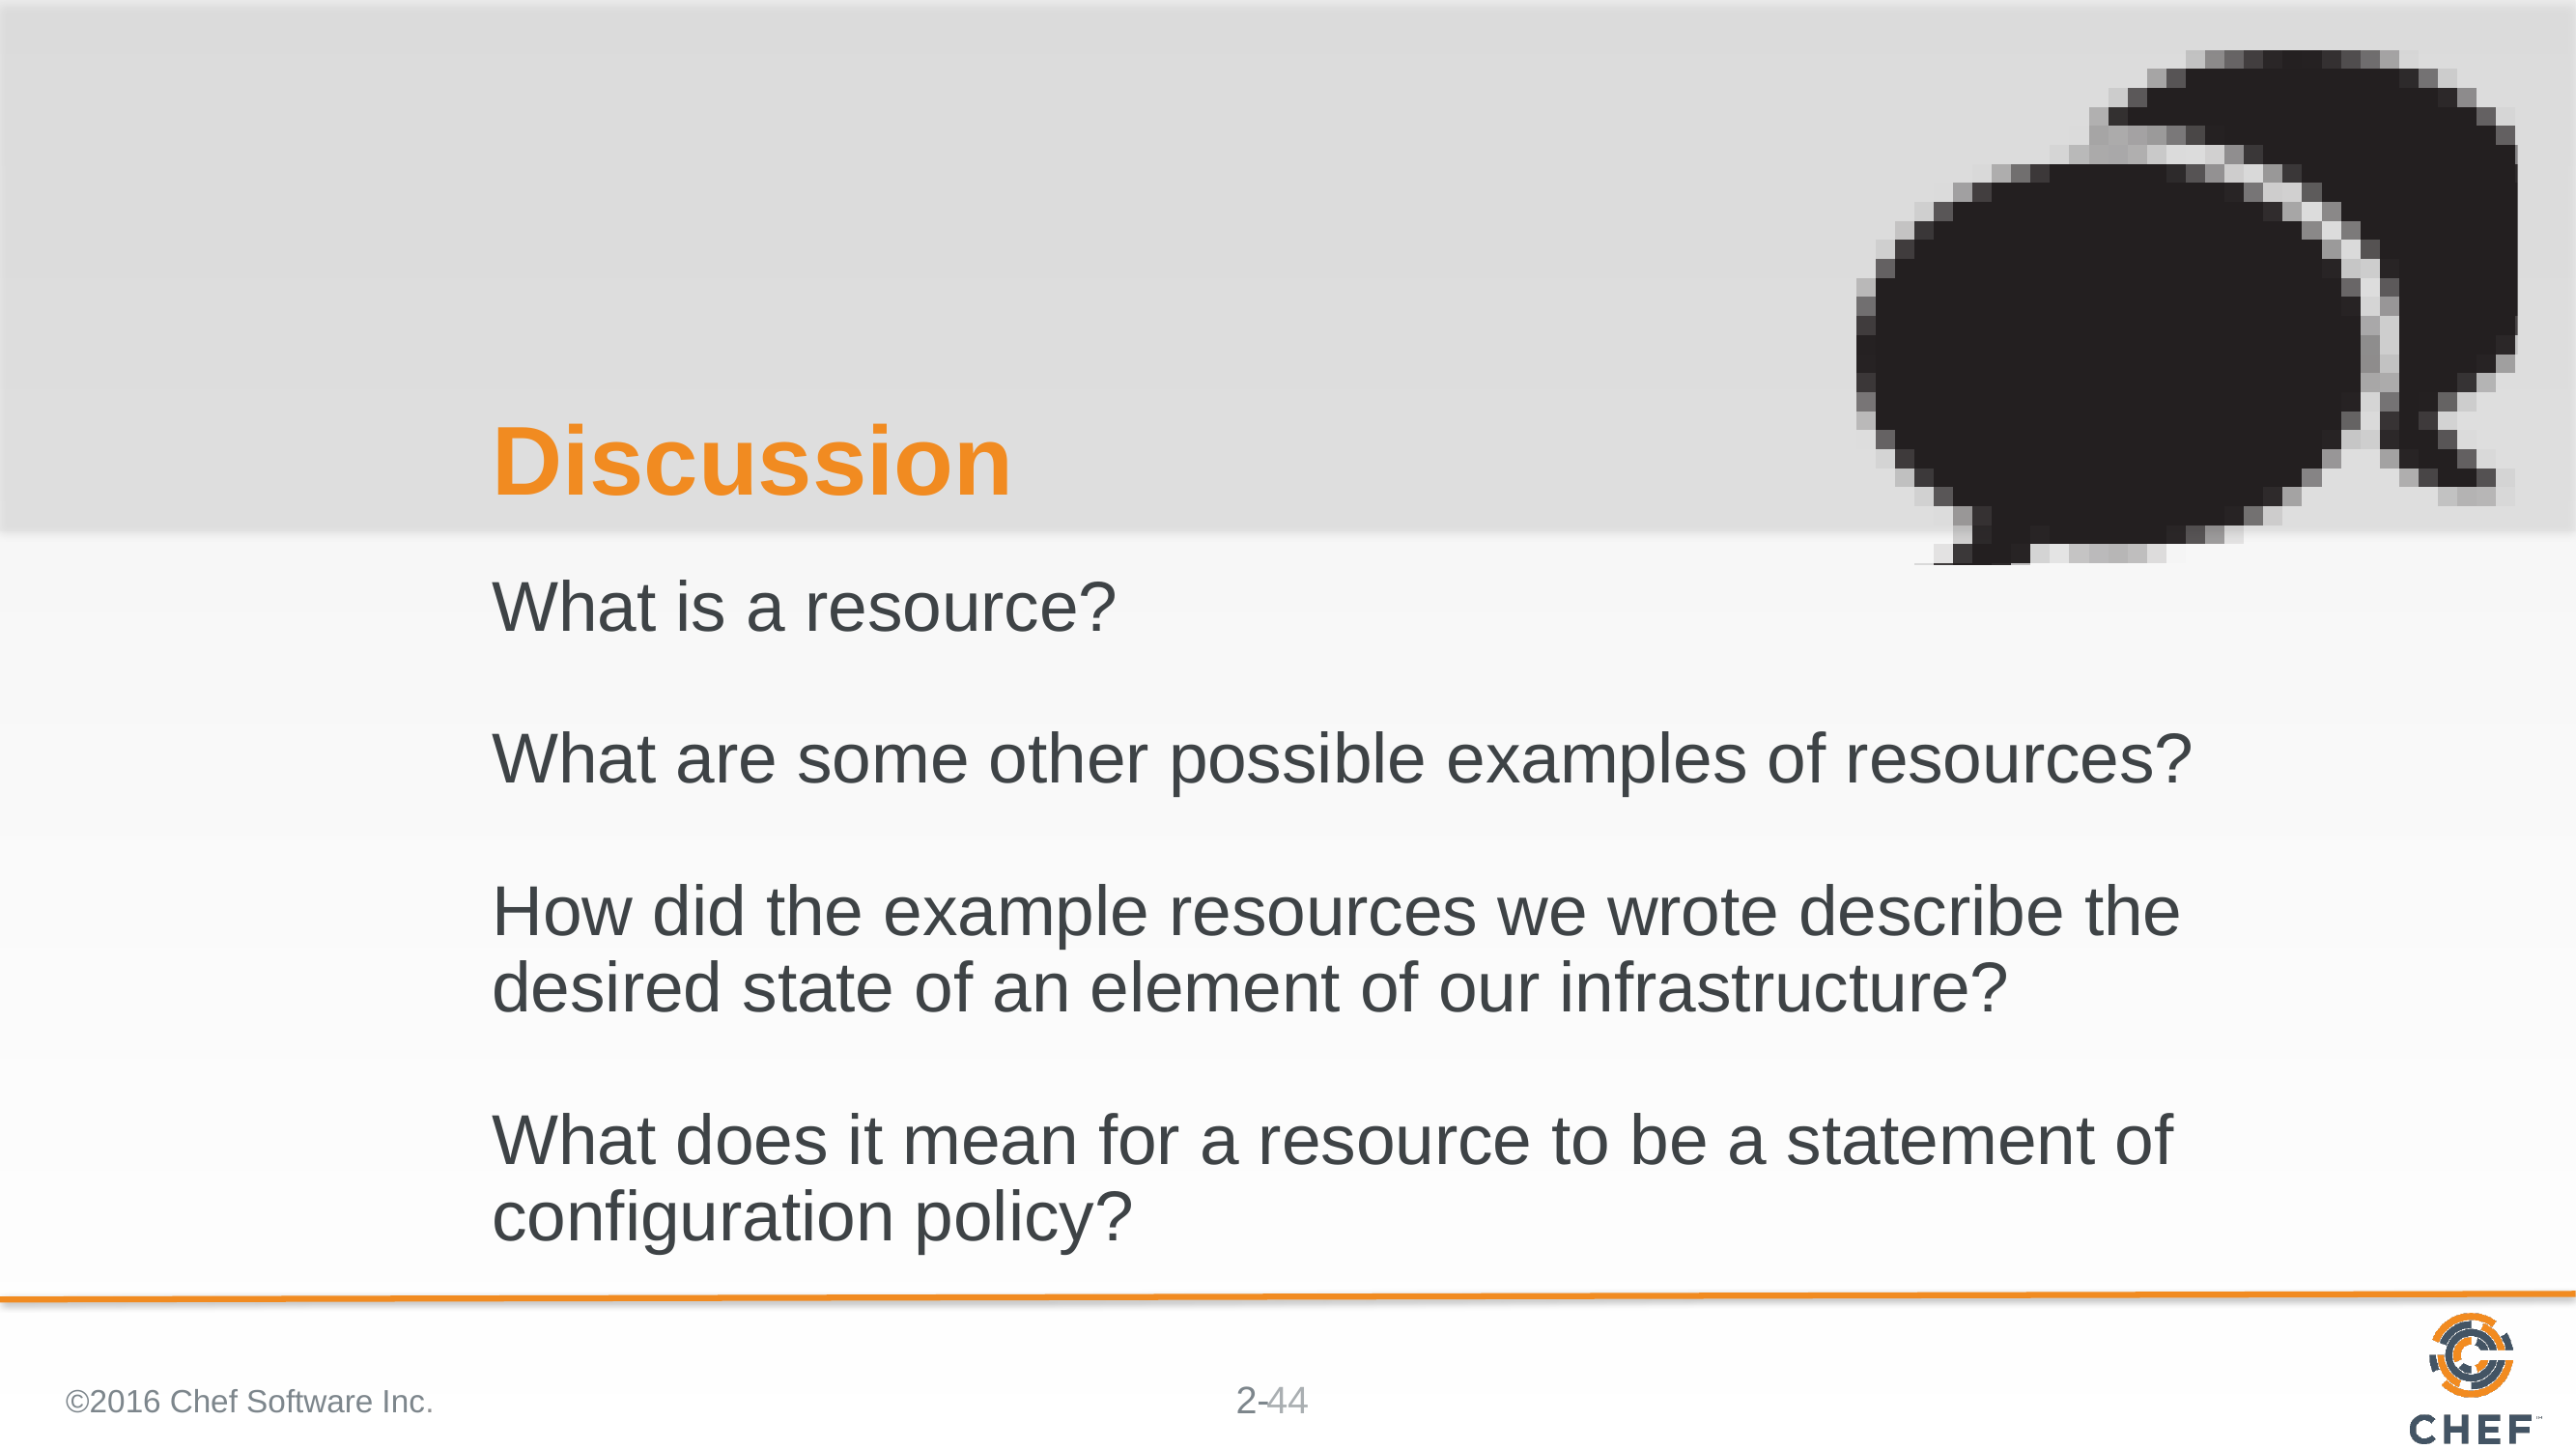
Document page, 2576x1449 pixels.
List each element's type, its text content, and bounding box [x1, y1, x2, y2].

title Discussion [477, 395, 2217, 531]
subtitle What is a resource? What are some other possible examples of resources? How did the example resources we wrote describe the desired state of an element of our infrastructure? What does it mean for a resource to be a statement of configuration policy? [477, 554, 2217, 1326]
slide_number 44 [998, 1359, 1578, 1437]
picture [2399, 1297, 2550, 1449]
footer ©2016 Chef Software Inc. [51, 1359, 952, 1440]
